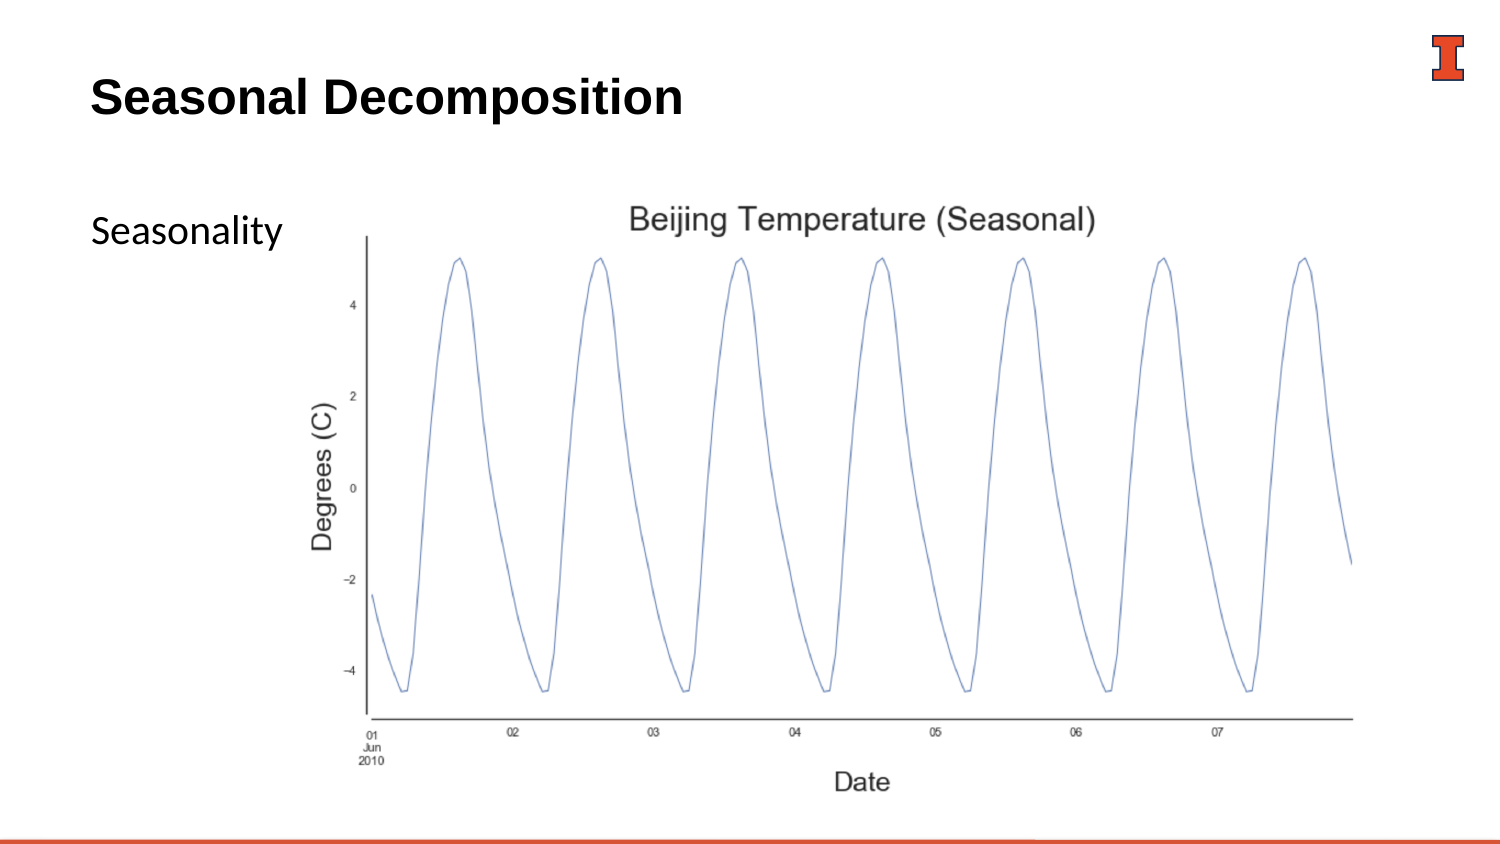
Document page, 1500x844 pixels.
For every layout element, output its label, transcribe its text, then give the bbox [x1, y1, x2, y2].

title Seasonal Decomposition [75, 57, 1404, 166]
picture [299, 195, 1390, 804]
text_box Seasonality [76, 195, 297, 261]
picture [1432, 35, 1464, 81]
